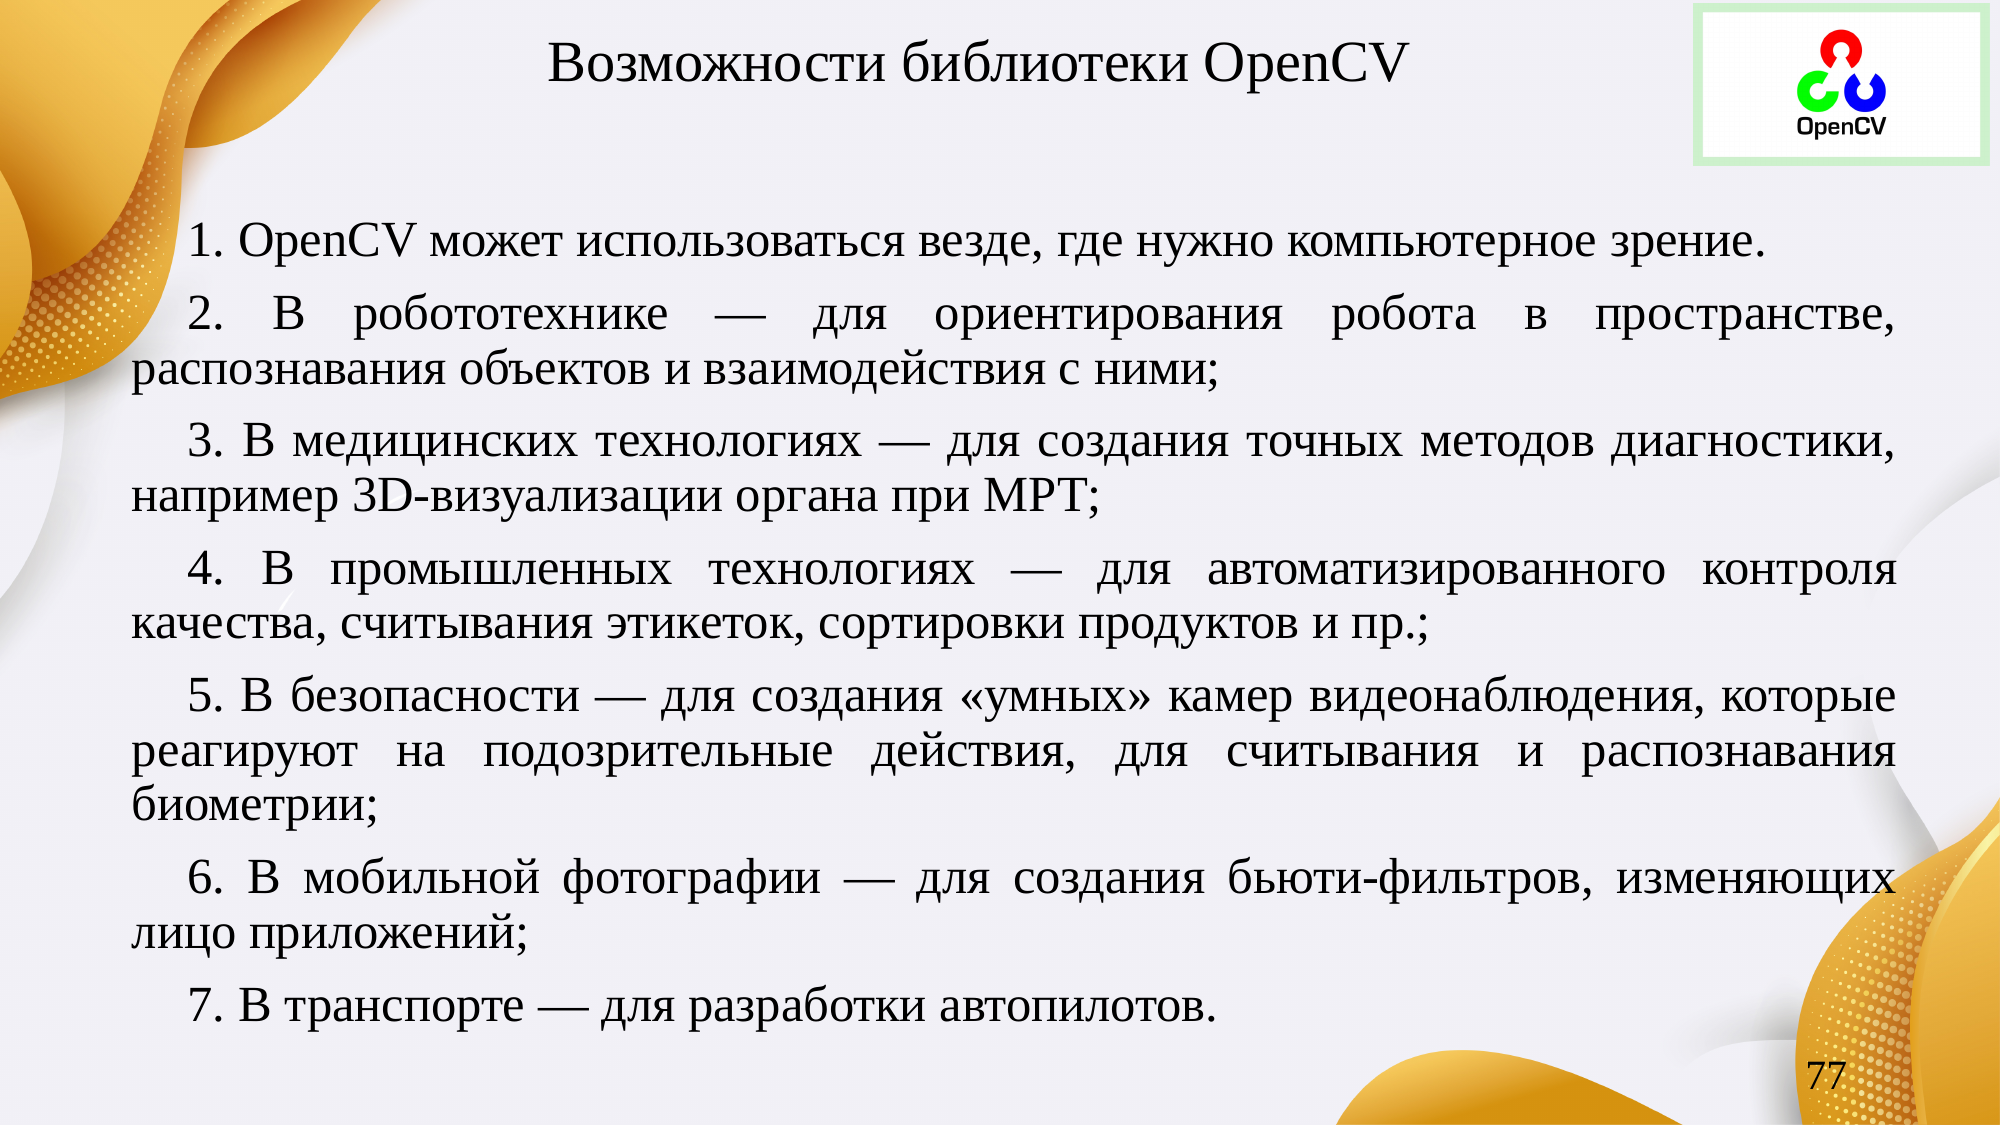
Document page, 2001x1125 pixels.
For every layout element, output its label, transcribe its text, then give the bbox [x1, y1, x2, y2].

slide_number 77 [1412, 1042, 1863, 1103]
title Возможности библиотеки OpenCV [116, 13, 1693, 112]
list 1. OpenCV может использоваться везде, где нужно компьютерное зрение. 2. В робототехнике — для ориентирования робота в пространстве, распознавания объектов и взаимодействия с ними; 3. В медицинских технологиях — для создания точных методов диагностики, например 3D-визуализации органа при МРТ; 4. В промышленных технологиях — для автоматизированного контроля качества, считывания этикеток, сортировки продуктов и пр.; 5. В безопасности — для создания «умных» камер видеонаблюдения, которые реагируют на подозрительные действия, для считывания и распознавания биометрии; 6. В мобильной фотографии — для создания бьюти-фильтров, изменяющих лицо приложений; 7. В транспорте — для разработки автопилотов. [116, 205, 1914, 1043]
picture [0, 0, 2000, 1125]
